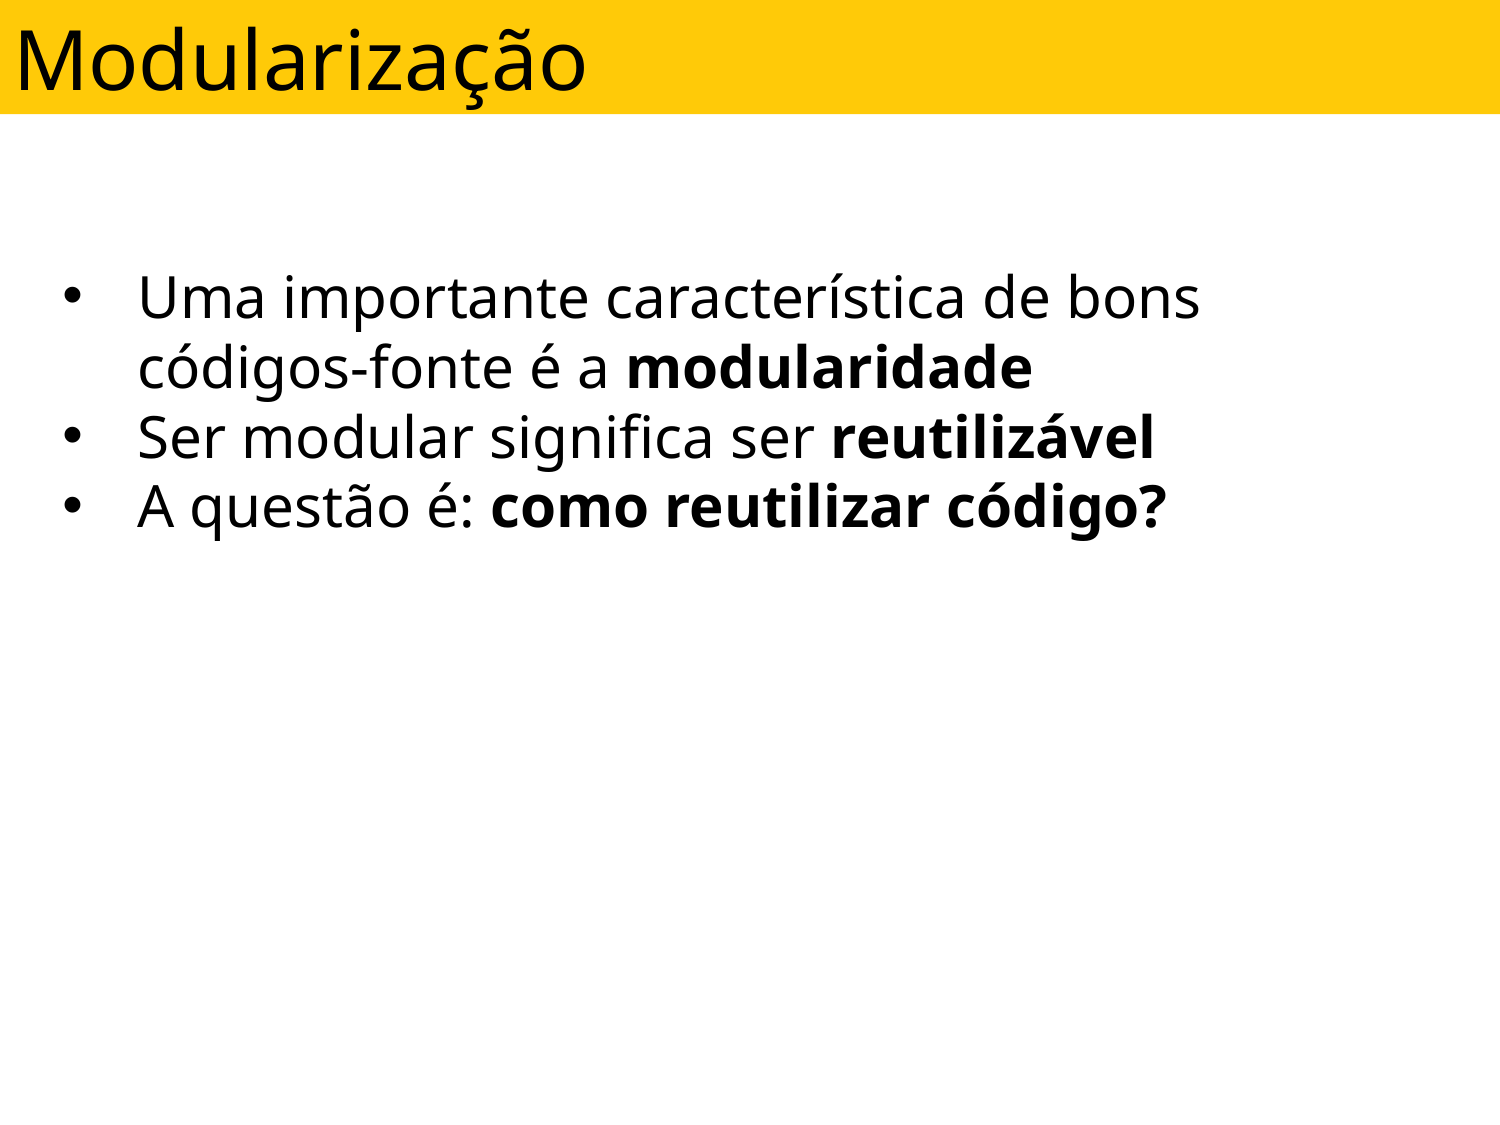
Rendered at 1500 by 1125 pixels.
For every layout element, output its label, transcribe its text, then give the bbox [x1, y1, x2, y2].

text_box Modularização [0, 0, 1500, 115]
text_box Uma importante característica de bons códigos-fonte é a modularidade Ser modular significa ser reutilizável A questão é: como reutilizar código? [47, 252, 1461, 937]
